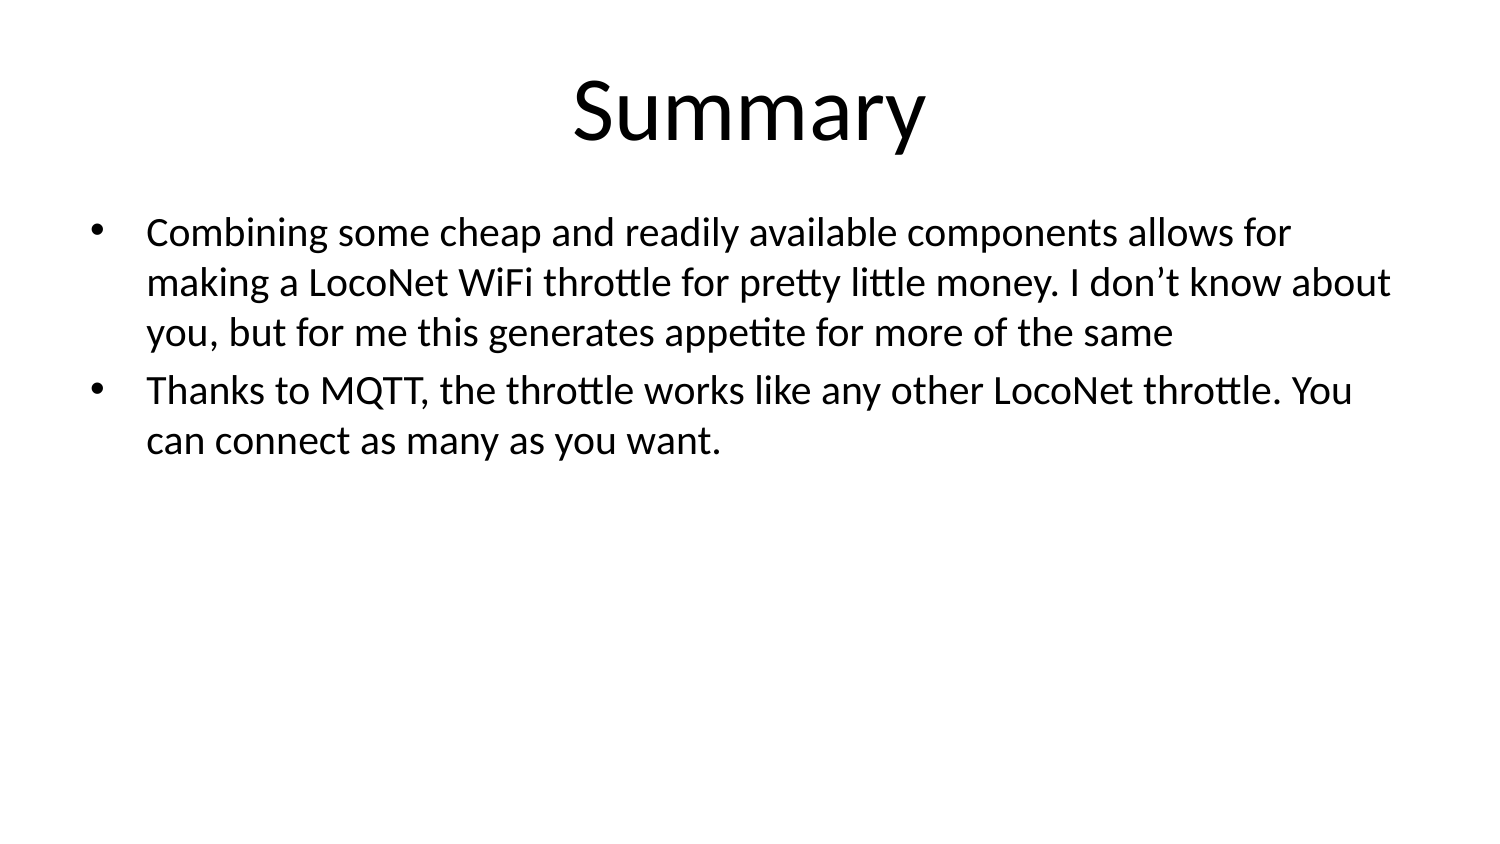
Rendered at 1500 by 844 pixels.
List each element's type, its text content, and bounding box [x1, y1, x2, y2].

title Summary [75, 33, 1425, 175]
list Combining some cheap and readily available components allows for making a LocoNet WiFi throttle for pretty little money. I don’t know about you, but for me this generates appetite for more of the same Thanks to MQTT, the throttle works like any other LocoNet throttle. You can connect as many as you want. [75, 196, 1425, 754]
